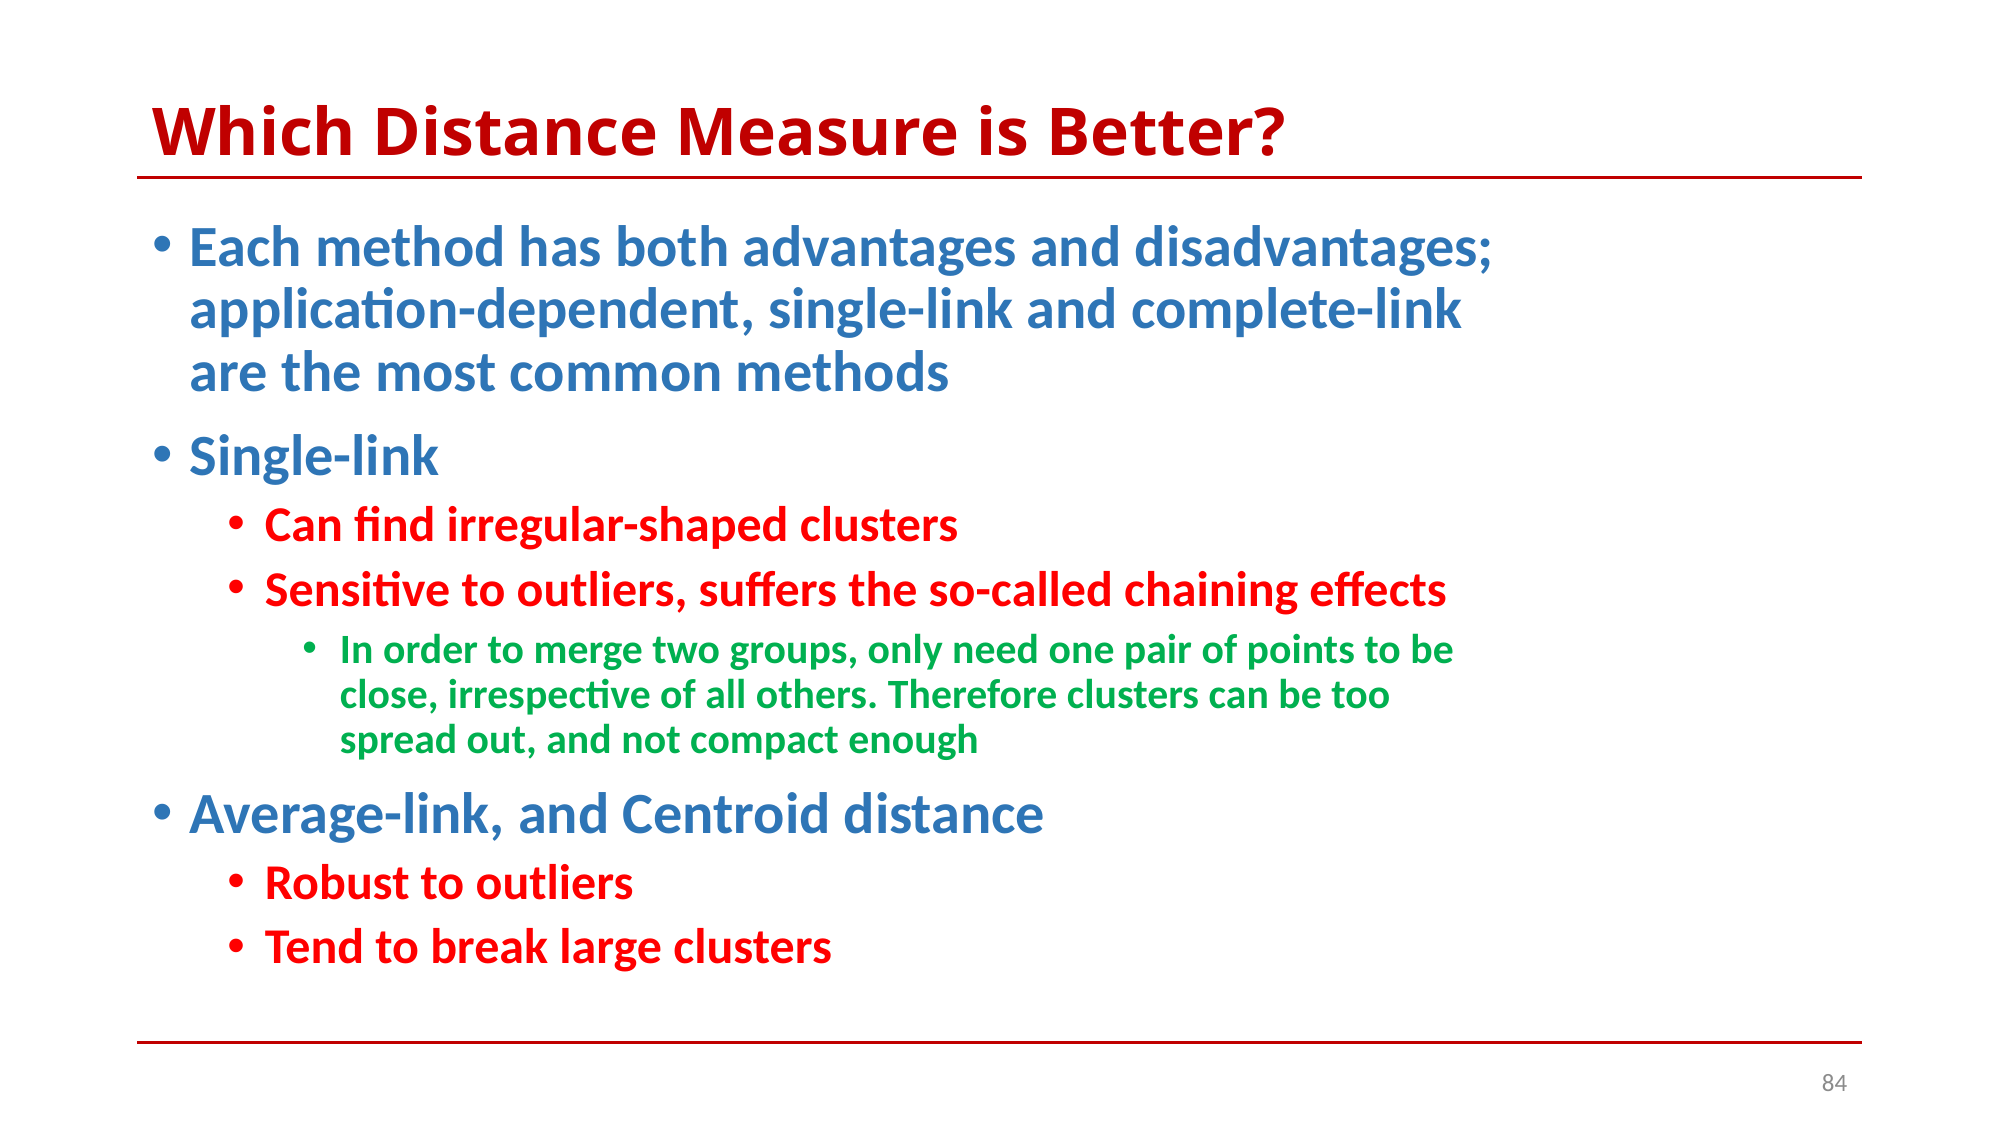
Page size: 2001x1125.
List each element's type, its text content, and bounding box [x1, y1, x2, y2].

slide_number 84 [1412, 1051, 1863, 1111]
list Each method has both advantages and disadvantages; application-dependent, single-link and complete-link are the most common methods Single-link Can find irregular-shaped clusters Sensitive to outliers, suffers the so-called chaining effects In order to merge two groups, only need one pair of points to be close, irrespective of all others. Therefore clusters can be too spread out, and not compact enough Average-link, and Centroid distance Robust to outliers Tend to break large clusters [137, 208, 1530, 1014]
title Which Distance Measure is Better? [137, 90, 1863, 178]
